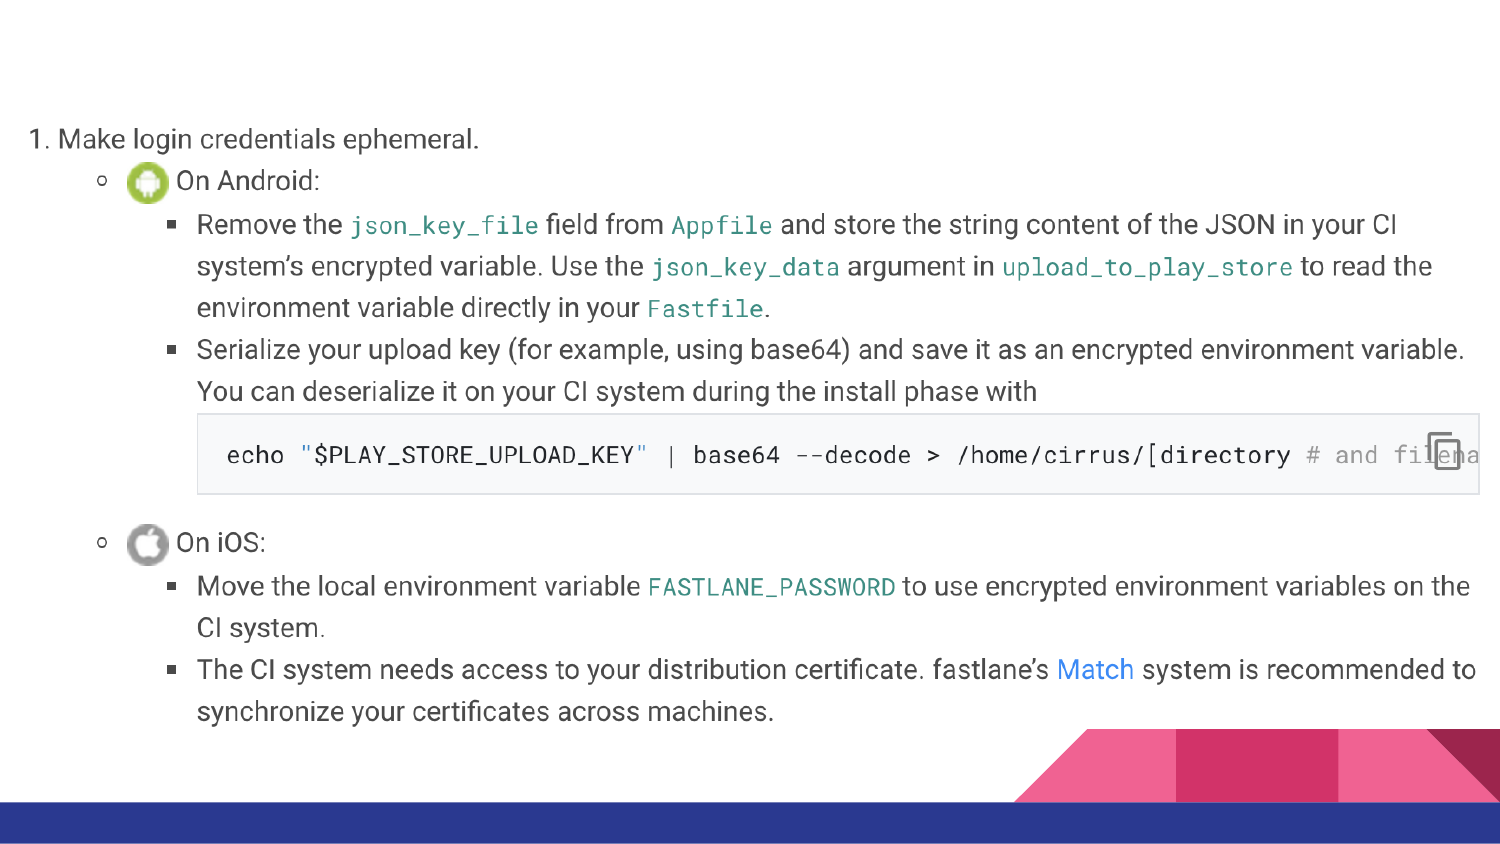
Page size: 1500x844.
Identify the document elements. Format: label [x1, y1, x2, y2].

picture [0, 115, 1500, 729]
